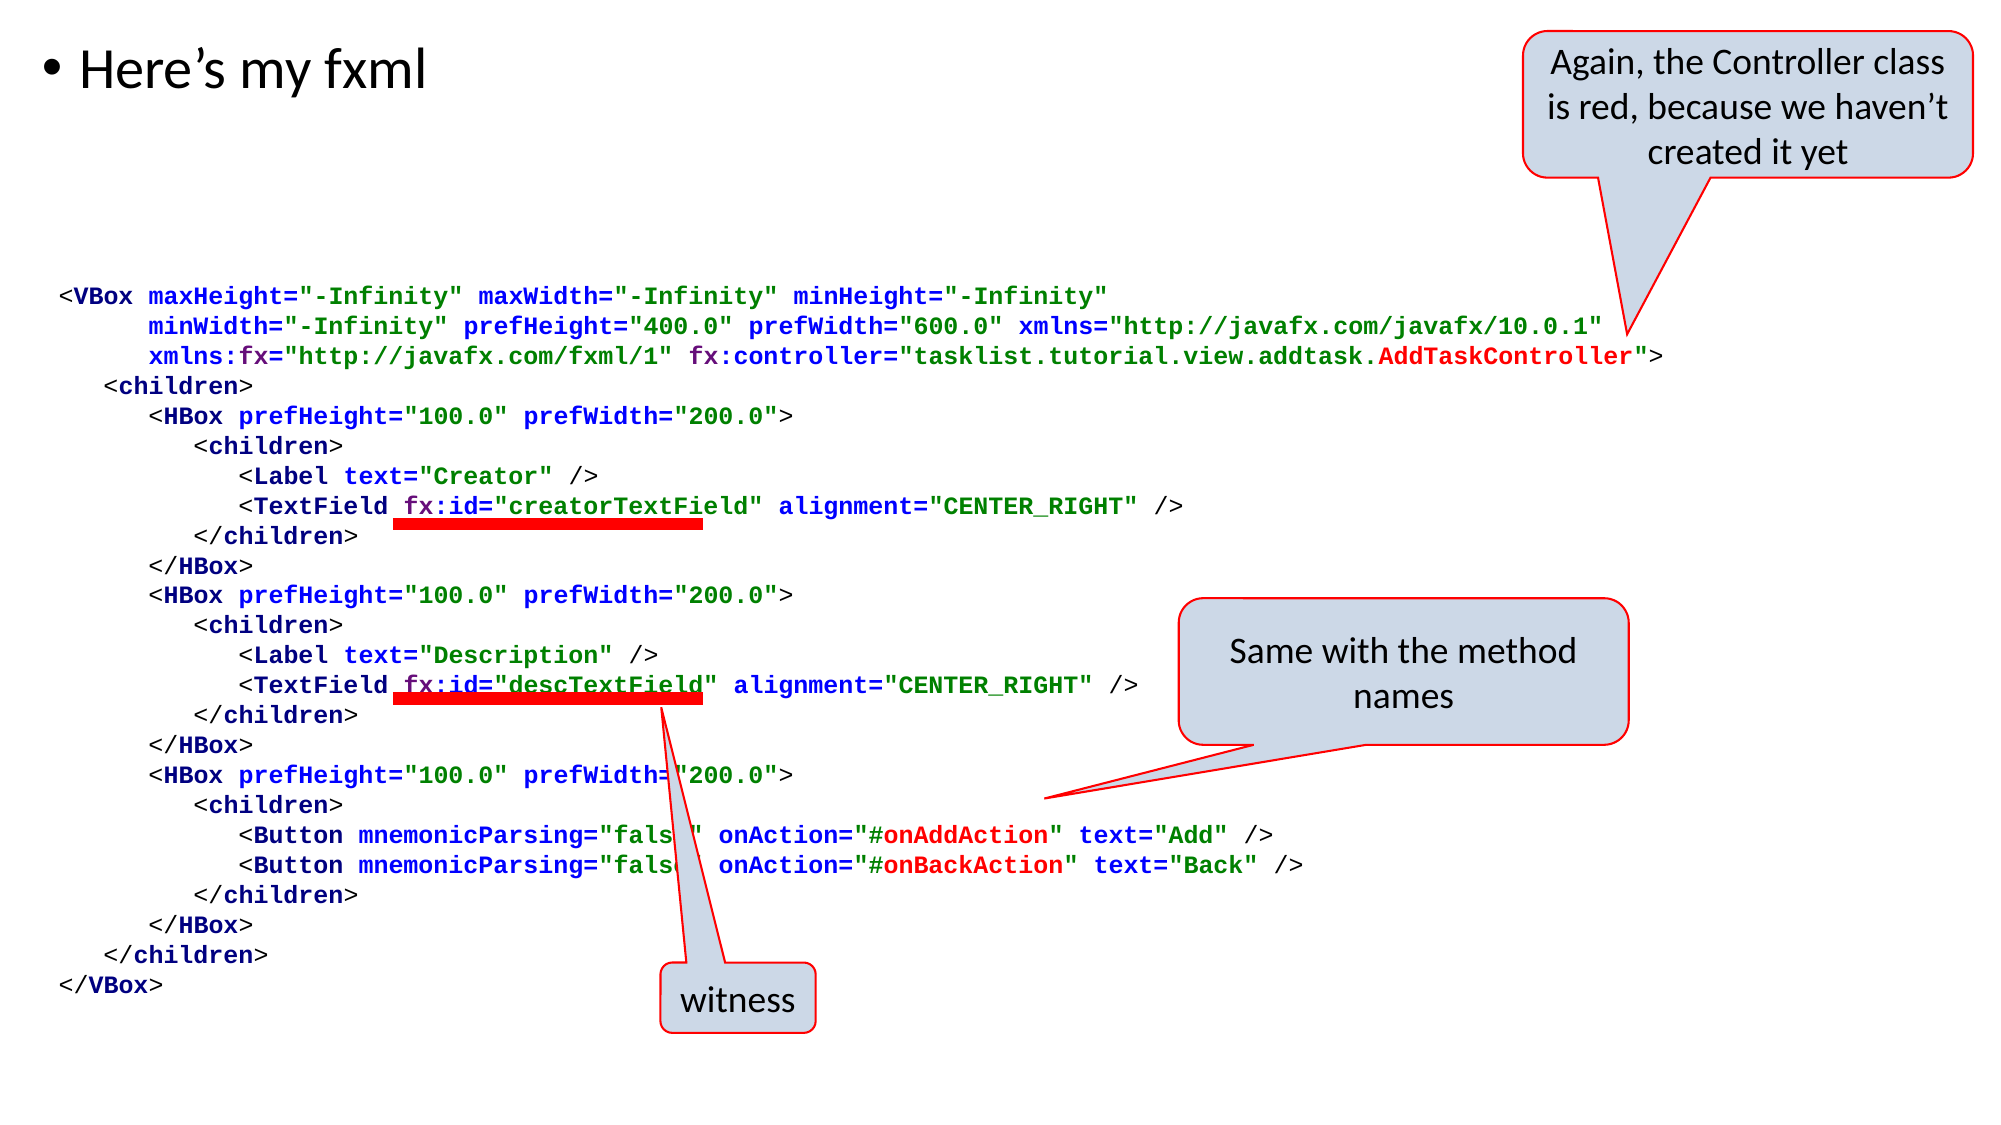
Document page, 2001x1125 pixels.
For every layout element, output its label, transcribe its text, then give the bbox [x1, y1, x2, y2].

text_box witness [659, 706, 817, 1034]
text_box Again, the Controller class is red, because we haven’t created it yet [1521, 29, 1975, 338]
list Here’s my fxml [26, 31, 1970, 1100]
text_box <VBox maxHeight="-Infinity" maxWidth="-Infinity" minHeight="-Infinity" minWidth="-Infinity" prefHeight="400.0" prefWidth="600.0" xmlns="http://javafx.com/javafx/10.0.1" xmlns:fx="http://javafx.com/fxml/1" fx:controller="tasklist.tutorial.view.addtask.AddTaskController"> <children> <HBox prefHeight="100.0" prefWidth="200.0"> <children> <Label text="Creator" /> <TextField fx:id="creatorTextField" alignment="CENTER_RIGHT" /> </children> </HBox> <HBox prefHeight="100.0" prefWidth="200.0"> <children> <Label text="Description" /> <TextField fx:id="descTextField" alignment="CENTER_RIGHT" /> </children> </HBox> <HBox prefHeight="100.0" prefWidth="200.0"> <children> <Button mnemonicParsing="false" onAction="#onAddAction" text="Add" /> <Button mnemonicParsing="false" onAction="#onBackAction" text="Back" /> </children> </HBox> </children> </VBox> [43, 272, 1679, 1006]
text_box Same with the method names [1044, 597, 1630, 800]
